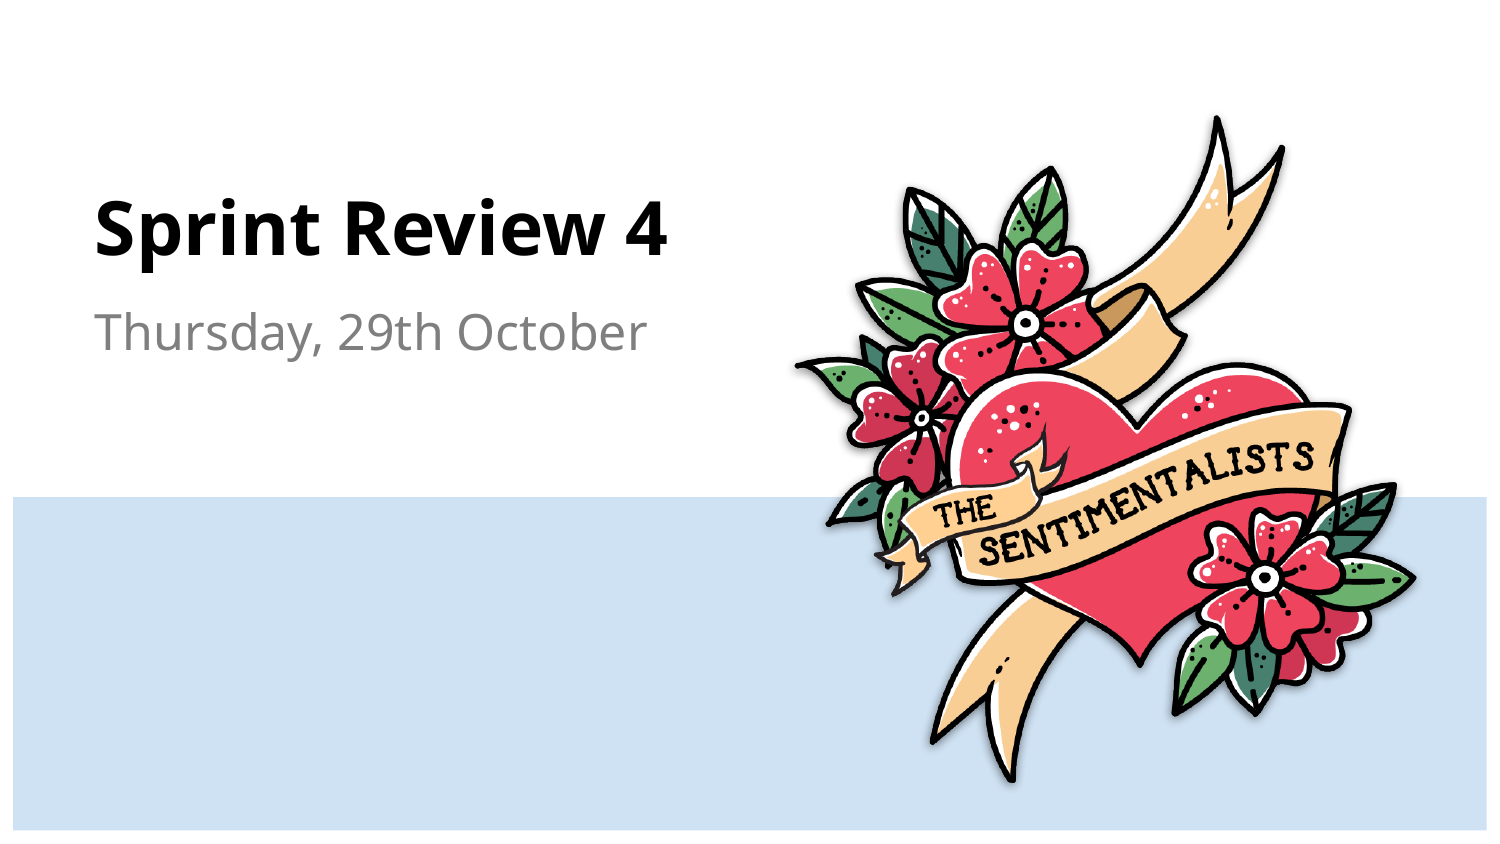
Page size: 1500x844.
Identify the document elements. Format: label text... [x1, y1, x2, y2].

picture [793, 115, 1456, 784]
title Sprint Review 4 [79, 43, 1423, 285]
subtitle Thursday, 29th October [79, 285, 788, 427]
